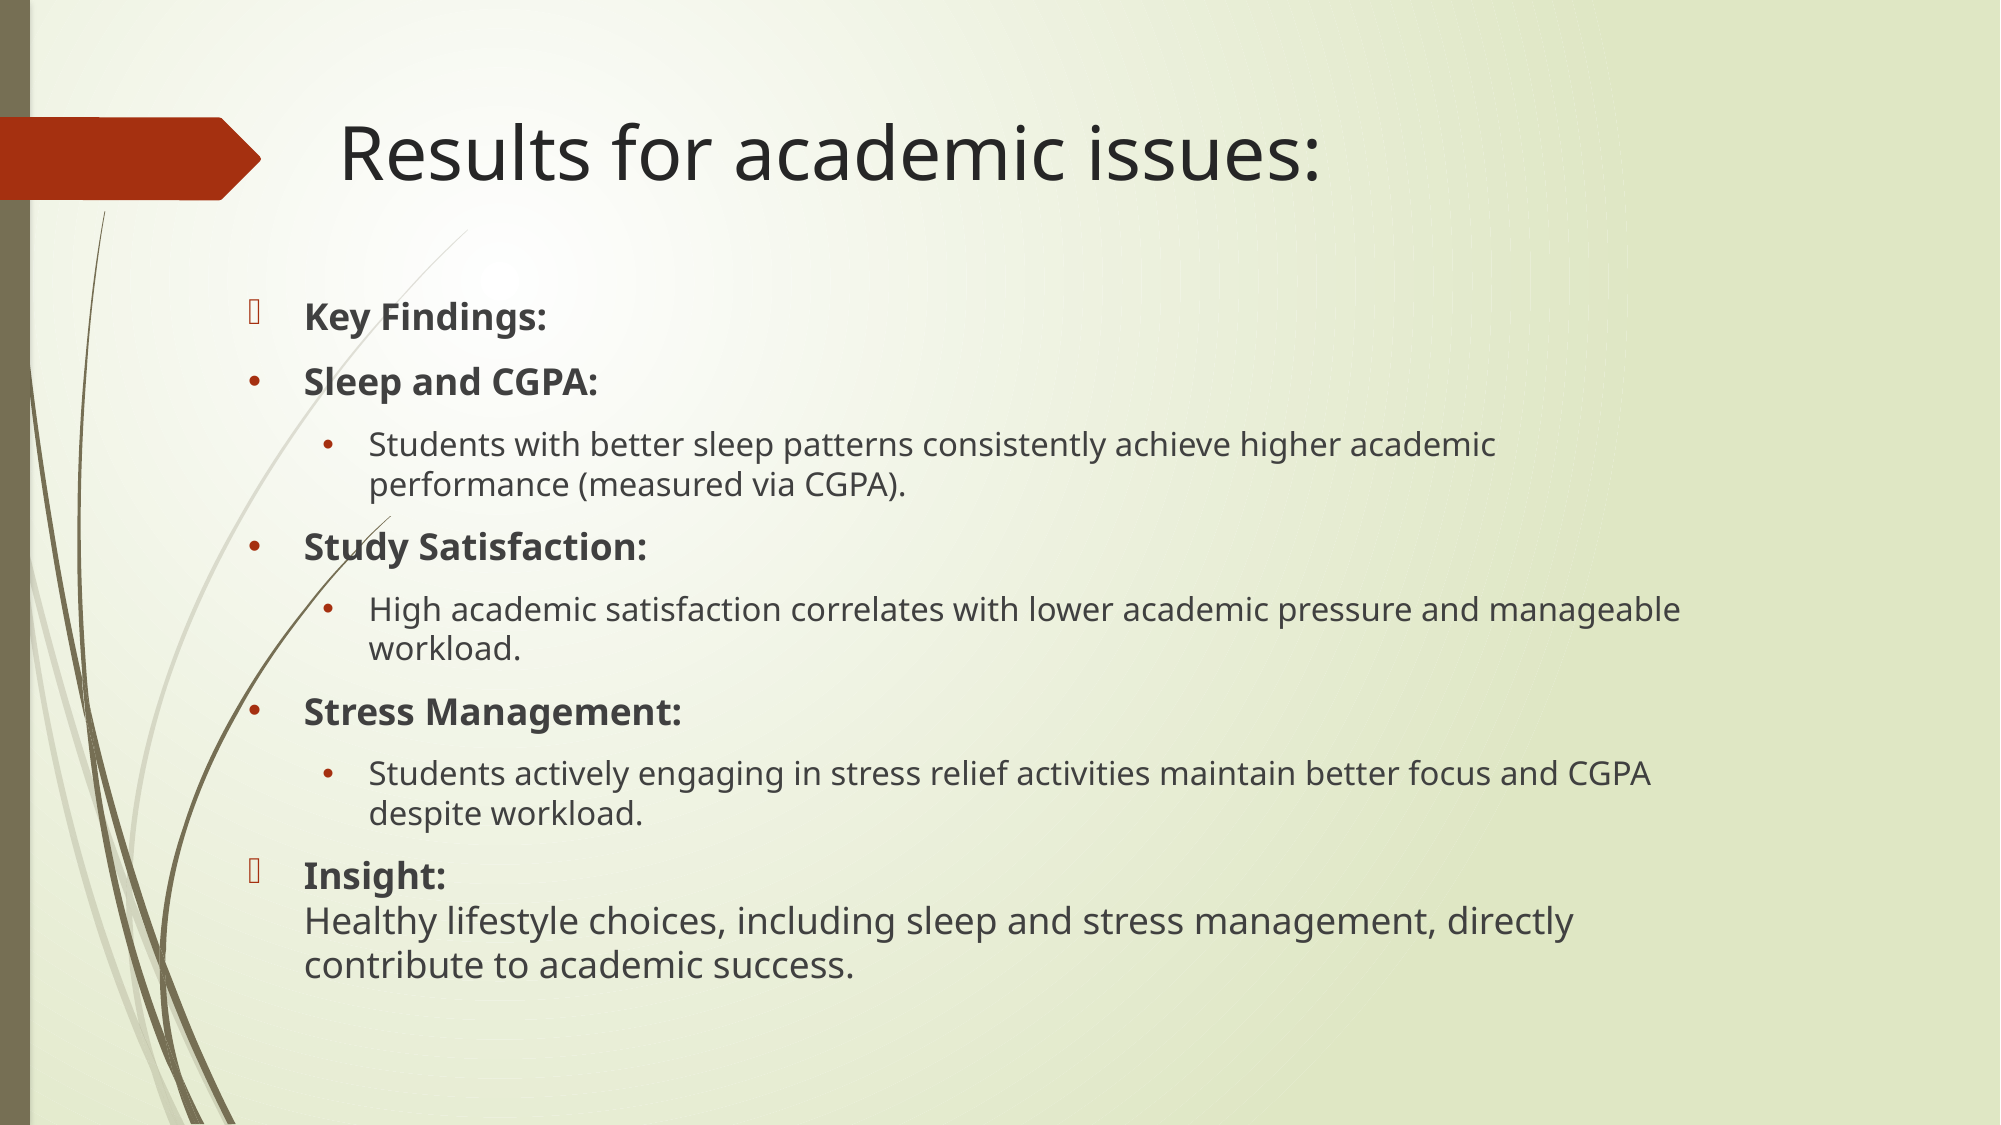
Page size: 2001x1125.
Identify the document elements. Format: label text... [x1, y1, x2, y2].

list Key Findings: Sleep and CGPA: Students with better sleep patterns consistently achieve higher academic performance (measured via CGPA). Study Satisfaction: High academic satisfaction correlates with lower academic pressure and manageable workload. Stress Management: Students actively engaging in stress relief activities maintain better focus and CGPA despite workload. Insight: Healthy lifestyle choices, including sleep and stress management, directly contribute to academic success. [233, 286, 1712, 996]
title Results for academic issues: [323, 97, 1786, 308]
